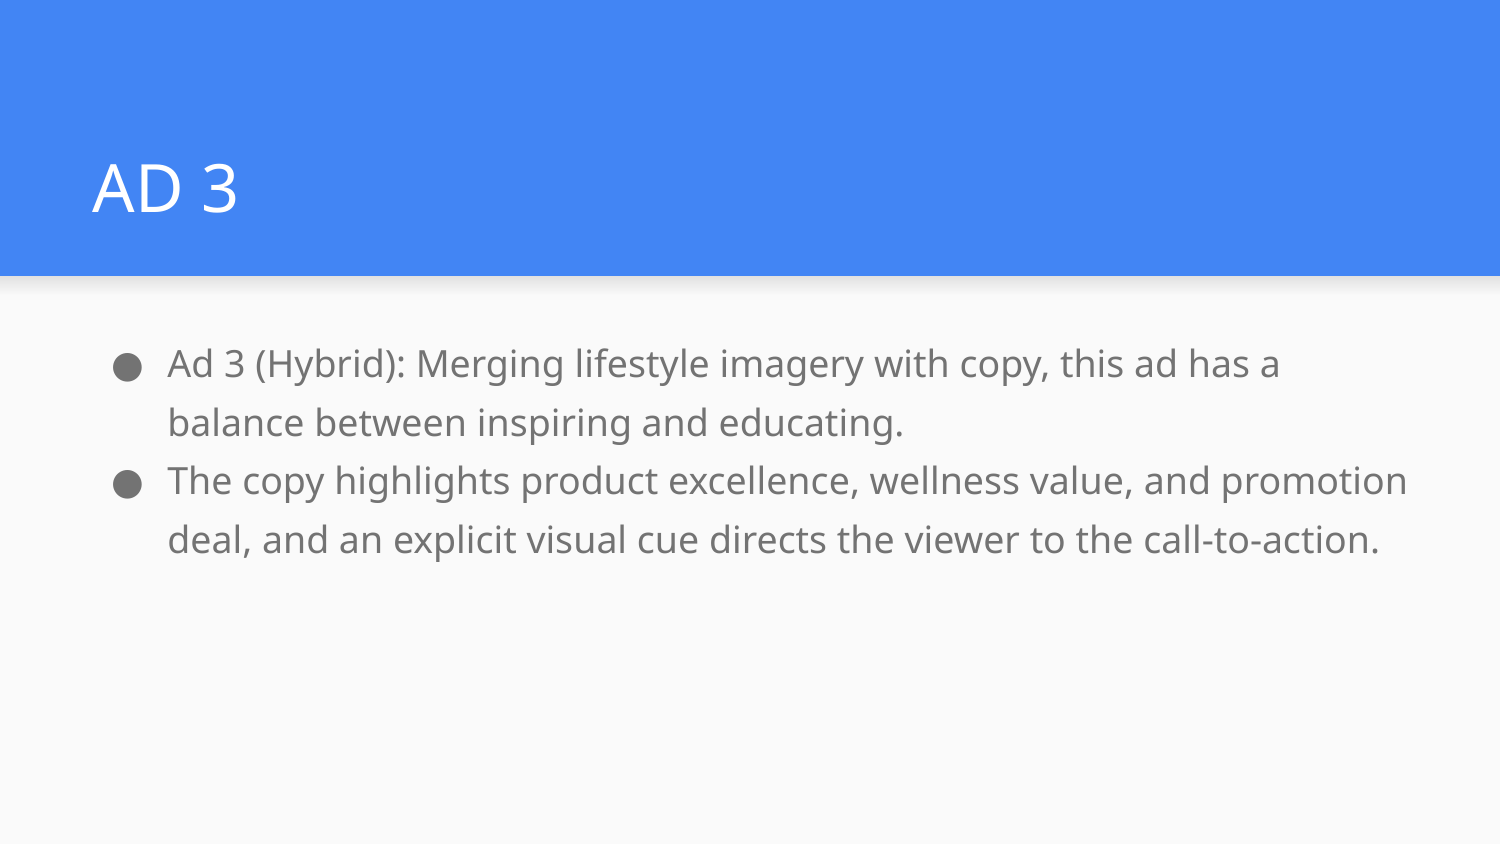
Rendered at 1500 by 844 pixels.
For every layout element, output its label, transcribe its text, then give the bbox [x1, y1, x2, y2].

title AD 3 [77, 121, 1427, 248]
list Ad 3 (Hybrid): Merging lifestyle imagery with copy, this ad has a balance between inspiring and educating. The copy highlights product excellence, wellness value, and promotion deal, and an explicit visual cue directs the viewer to the call-to-action. [77, 314, 1427, 760]
